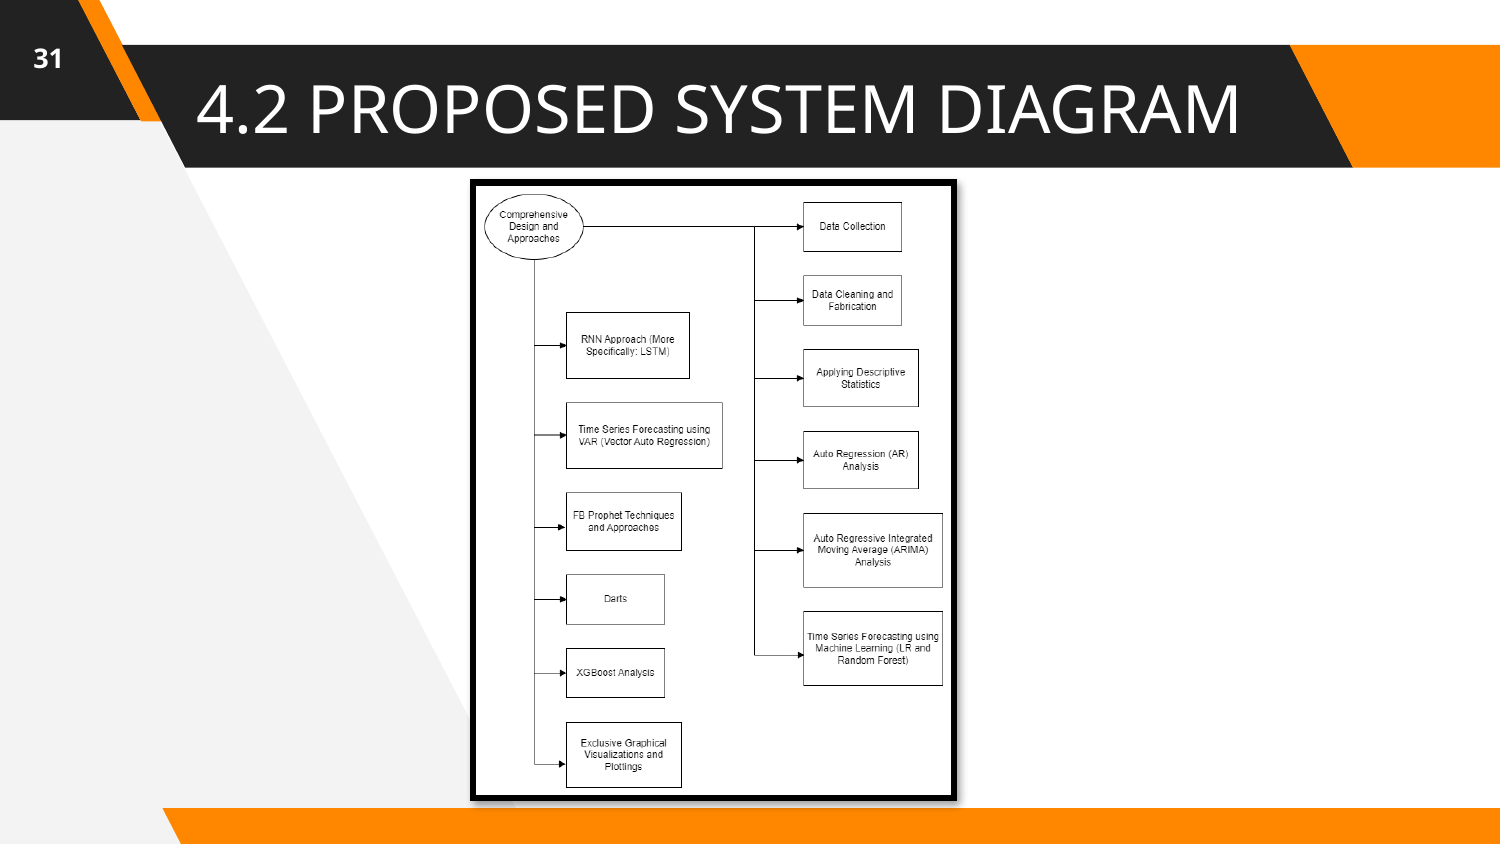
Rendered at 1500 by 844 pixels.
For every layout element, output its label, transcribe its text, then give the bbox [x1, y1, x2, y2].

slide_number 31 [0, 0, 98, 121]
title 4.2 PROPOSED SYSTEM DIAGRAM [181, 45, 1285, 169]
picture [475, 185, 951, 796]
